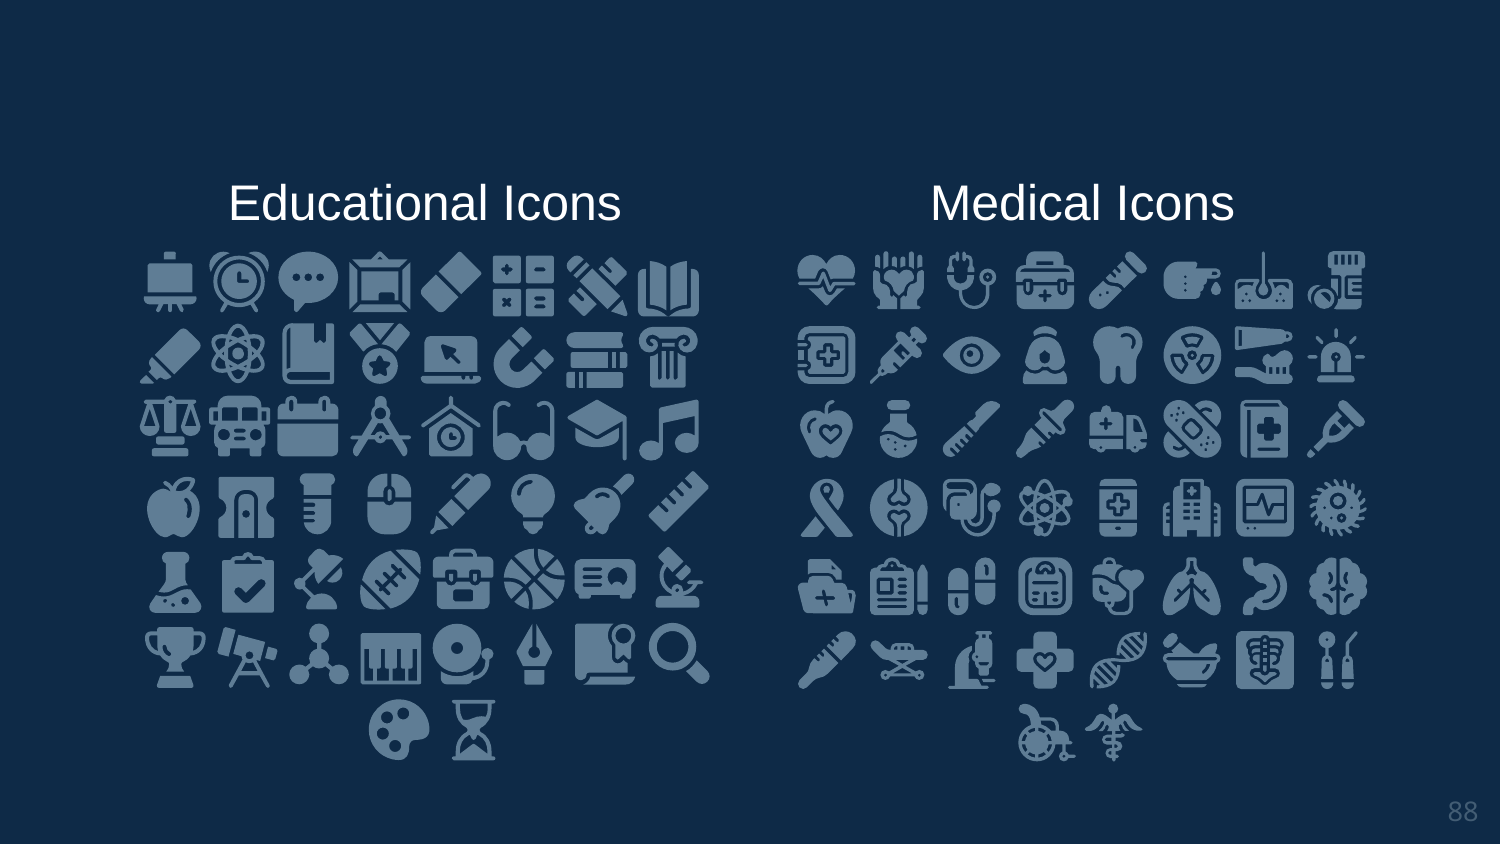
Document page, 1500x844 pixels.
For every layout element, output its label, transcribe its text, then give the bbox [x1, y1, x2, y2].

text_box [1088, 405, 1147, 453]
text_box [510, 473, 556, 535]
text_box [1240, 399, 1288, 458]
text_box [1308, 557, 1368, 616]
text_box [1318, 631, 1359, 690]
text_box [1234, 250, 1294, 310]
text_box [1235, 478, 1295, 537]
title Educational Icons [139, 155, 711, 235]
text_box [451, 699, 496, 761]
text_box [280, 251, 339, 313]
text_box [1306, 399, 1366, 459]
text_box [942, 336, 1002, 375]
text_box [797, 325, 856, 385]
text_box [566, 399, 627, 461]
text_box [872, 250, 925, 310]
text_box [1018, 703, 1077, 762]
text_box [1084, 703, 1143, 762]
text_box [947, 557, 996, 616]
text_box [299, 473, 336, 535]
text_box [1162, 478, 1221, 537]
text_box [1234, 326, 1294, 385]
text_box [143, 251, 197, 313]
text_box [349, 251, 411, 313]
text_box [574, 623, 636, 685]
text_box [209, 323, 269, 384]
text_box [572, 473, 636, 535]
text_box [1015, 250, 1075, 310]
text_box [869, 478, 928, 538]
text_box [359, 549, 422, 610]
text_box [289, 623, 349, 685]
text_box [1016, 478, 1074, 537]
slide_number ‹#› [1403, 779, 1494, 844]
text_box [503, 548, 566, 610]
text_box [420, 335, 482, 384]
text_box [144, 626, 206, 689]
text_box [139, 395, 201, 457]
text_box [1022, 325, 1068, 385]
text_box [203, 251, 275, 313]
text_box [796, 399, 857, 459]
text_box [492, 255, 555, 317]
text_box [946, 251, 997, 310]
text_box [797, 558, 857, 614]
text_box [1163, 325, 1222, 385]
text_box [879, 399, 918, 459]
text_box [1092, 557, 1145, 616]
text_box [797, 631, 857, 690]
text_box [493, 400, 555, 461]
text_box [1242, 557, 1288, 616]
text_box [1163, 261, 1222, 300]
text_box [870, 640, 928, 680]
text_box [491, 326, 555, 389]
text_box [1162, 557, 1221, 616]
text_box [277, 395, 339, 457]
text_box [800, 478, 854, 537]
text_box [1162, 632, 1221, 688]
text_box [942, 478, 1001, 537]
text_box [797, 254, 856, 306]
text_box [349, 322, 411, 384]
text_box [1306, 250, 1366, 310]
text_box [1015, 399, 1075, 459]
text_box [1235, 630, 1295, 690]
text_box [515, 623, 553, 685]
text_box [217, 626, 278, 689]
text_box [637, 260, 699, 317]
text_box [368, 699, 430, 761]
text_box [566, 332, 628, 389]
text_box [1018, 557, 1073, 616]
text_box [648, 622, 711, 685]
text_box [1093, 326, 1143, 384]
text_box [869, 557, 928, 616]
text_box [574, 558, 636, 599]
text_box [1161, 399, 1224, 459]
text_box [1308, 478, 1368, 537]
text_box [1016, 631, 1075, 689]
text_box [432, 548, 494, 610]
title Medical Icons [797, 155, 1369, 235]
text_box [282, 323, 335, 385]
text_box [138, 328, 202, 385]
text_box [147, 476, 200, 538]
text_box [420, 395, 482, 457]
text_box [209, 395, 271, 457]
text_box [638, 326, 699, 388]
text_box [218, 476, 275, 539]
text_box [1089, 631, 1147, 689]
text_box [360, 633, 422, 685]
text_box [420, 251, 482, 313]
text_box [1306, 327, 1366, 383]
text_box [147, 551, 204, 613]
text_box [942, 400, 1001, 458]
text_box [367, 473, 412, 535]
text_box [428, 473, 495, 535]
text_box [350, 395, 411, 457]
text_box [432, 623, 494, 685]
text_box [222, 552, 274, 613]
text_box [947, 630, 996, 690]
text_box [639, 399, 699, 461]
text_box [648, 471, 709, 532]
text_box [655, 546, 704, 608]
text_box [1088, 251, 1148, 310]
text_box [565, 255, 629, 317]
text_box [1099, 478, 1138, 537]
text_box [870, 326, 928, 384]
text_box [293, 548, 344, 610]
